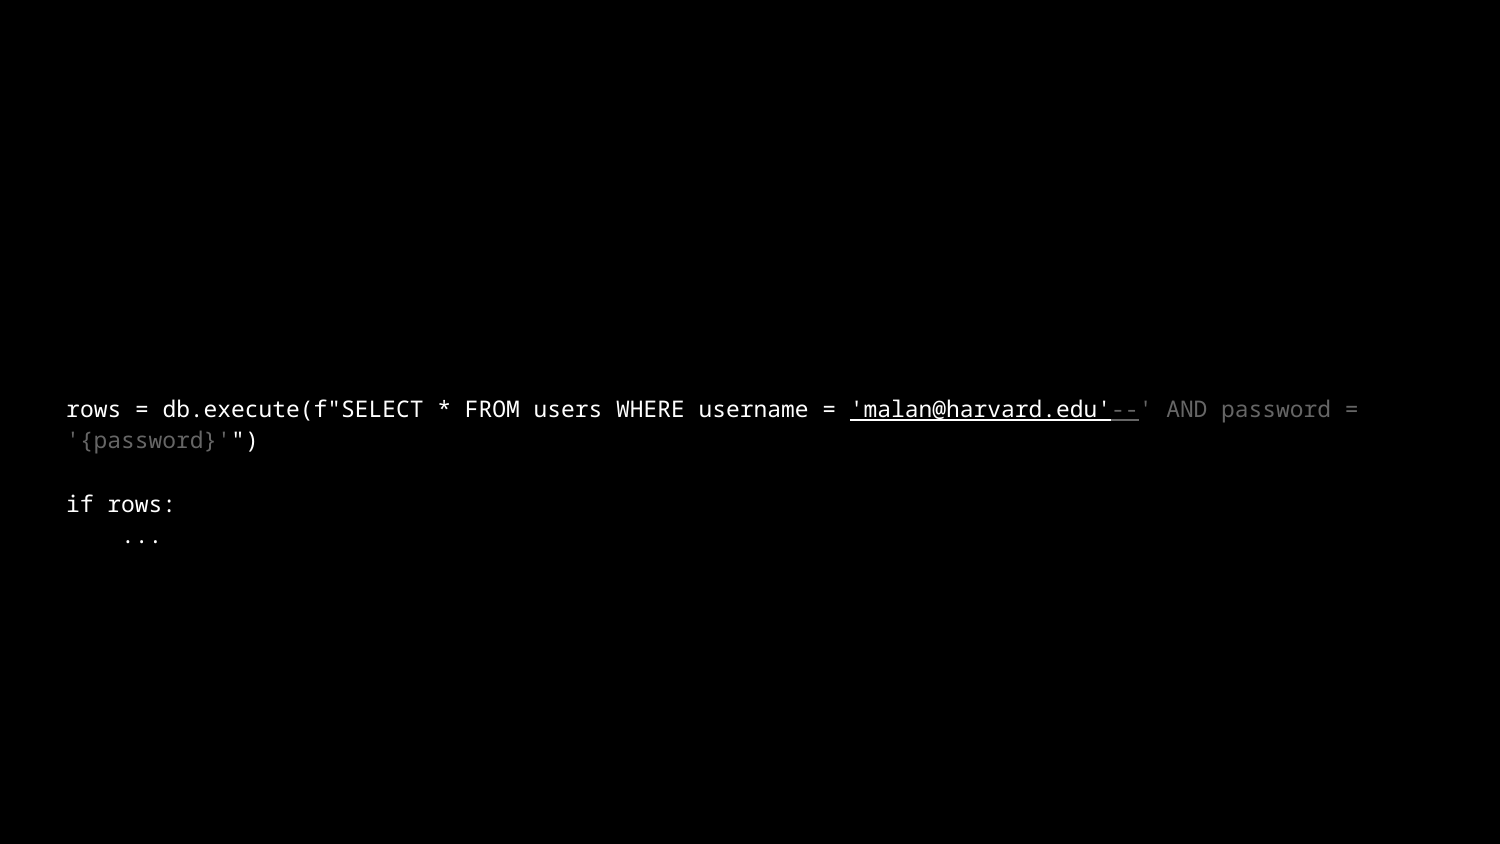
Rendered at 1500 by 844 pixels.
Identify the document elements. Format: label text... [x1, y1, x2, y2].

list rows = db.execute(f"SELECT * FROM users WHERE username = 'malan@harvard.edu'--' AND password = '{password}'") if rows: ... [51, 189, 1500, 750]
